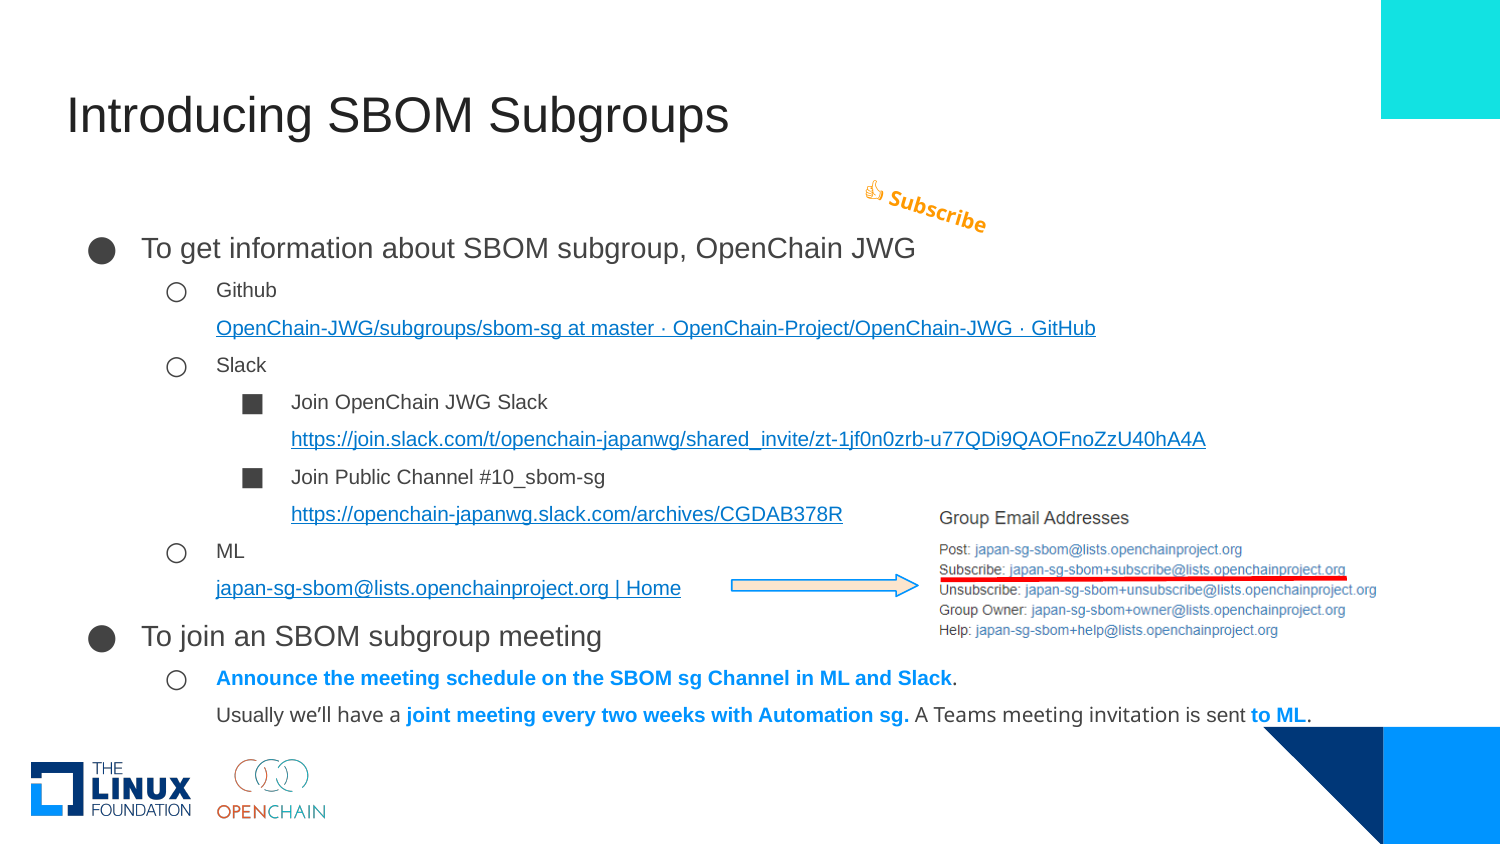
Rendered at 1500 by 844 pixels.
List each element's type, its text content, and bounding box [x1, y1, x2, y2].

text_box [940, 577, 1347, 581]
title Introducing SBOM Subgroups [51, 67, 1449, 167]
picture [31, 762, 191, 816]
text_box [731, 574, 919, 597]
picture [933, 504, 1392, 644]
list To get information about SBOM subgroup, OpenChain JWG Github OpenChain-JWG/subgroups/sbom-sg at master · OpenChain-Project/OpenChain-JWG · GitHub Slack Join OpenChain JWG Slack https://join.slack.com/t/openchain-japanwg/shared_invite/zt-1jf0n0zrb-u77QDi9QAOFnoZzU40hA4A Join Public Channel #10_sbom-sg https://openchain-japanwg.slack.com/archives/CGDAB378R ML japan-sg-sbom@lists.openchainproject.org | Home To join an SBOM subgroup meeting Announce the meeting schedule on the SBOM sg Channel in ML and Slack. Usually we’ll have a joint meeting every two weeks with Automation sg. A Teams meeting invitation is sent to ML. [51, 197, 1449, 745]
picture [215, 757, 327, 821]
text_box 👍 Subscribe [824, 145, 1028, 270]
